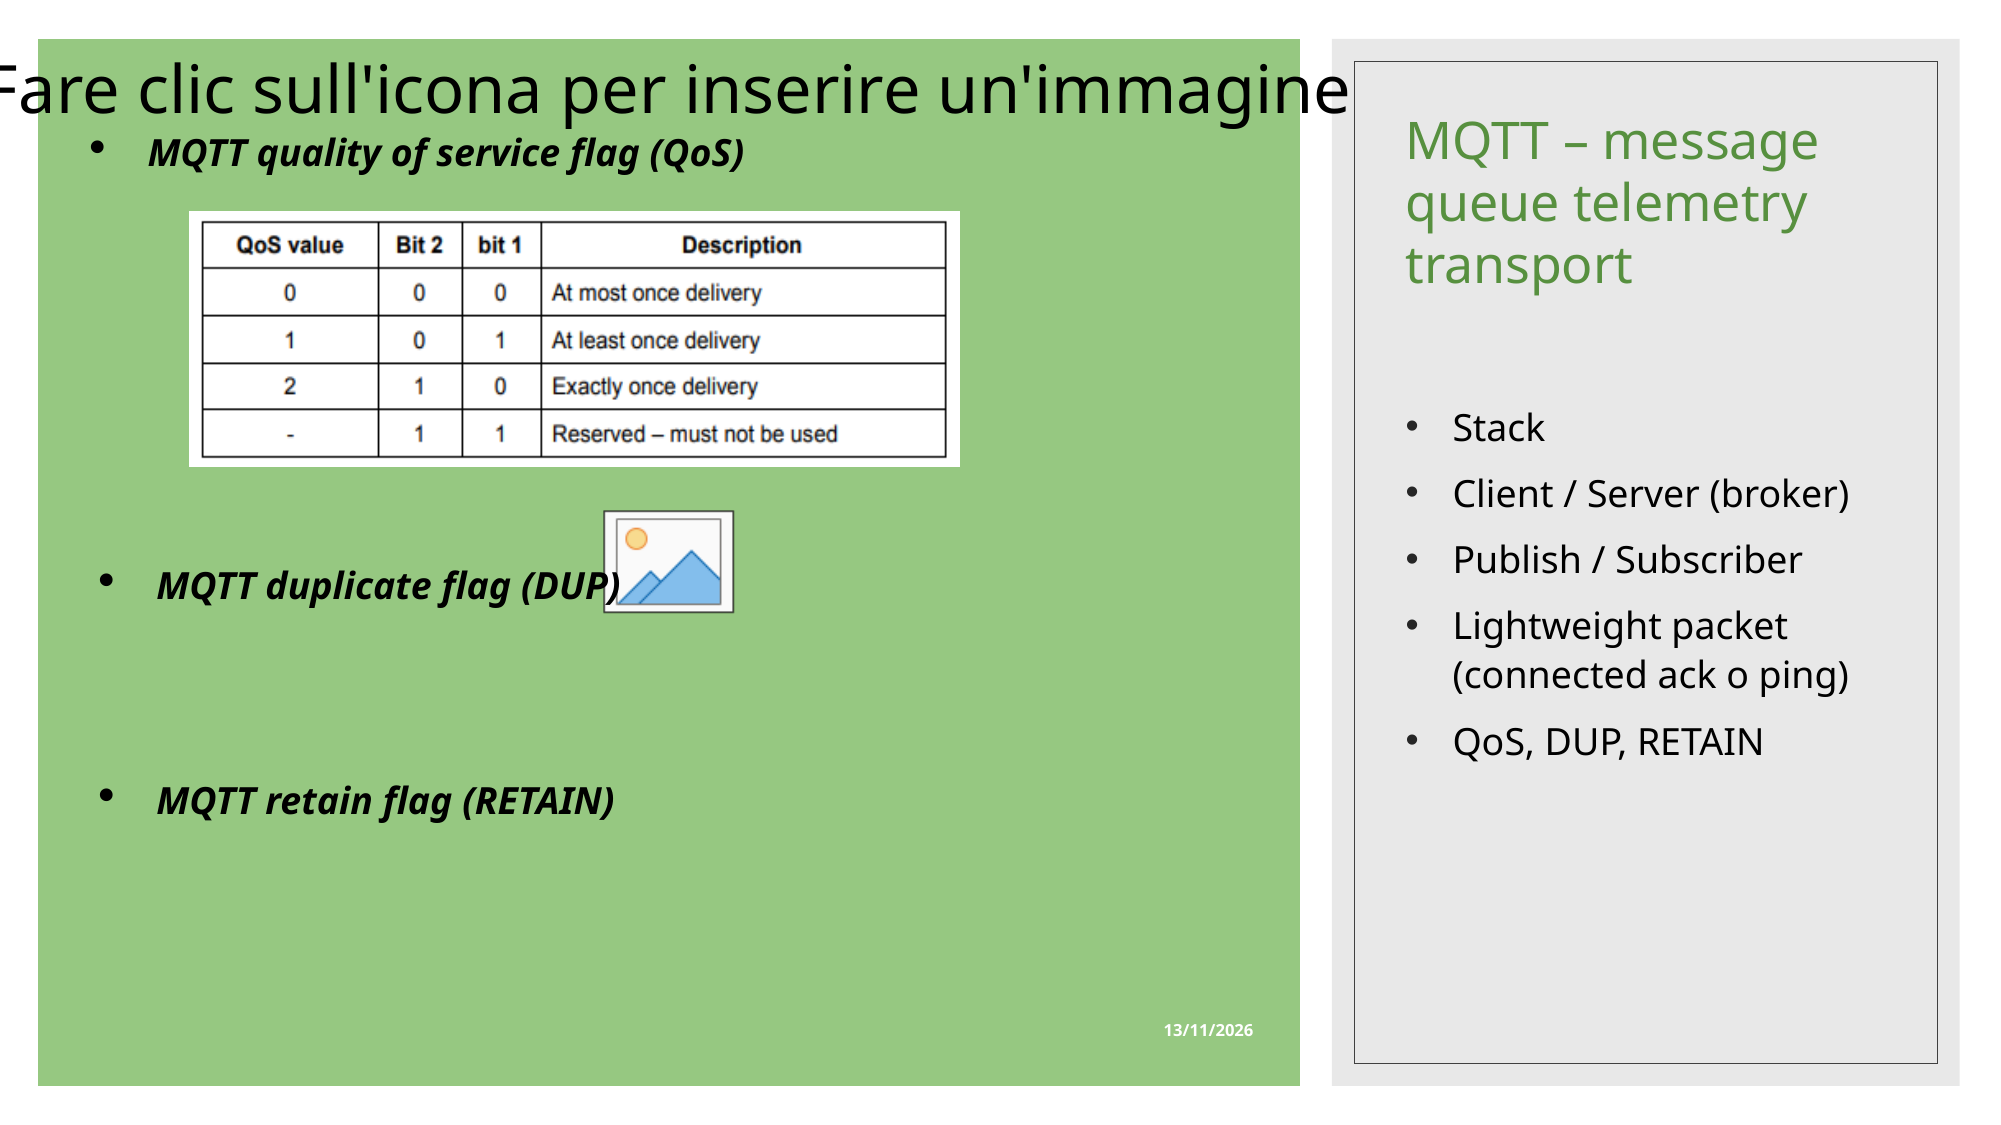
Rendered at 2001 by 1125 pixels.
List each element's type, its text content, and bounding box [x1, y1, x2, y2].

picture [37, 38, 1300, 1086]
title MQTT – message queue telemetry transport [1390, 98, 1907, 302]
list Stack Client / Server (broker) Publish / Subscriber Lightweight packet (connected ack o ping) QoS, DUP, RETAIN [1390, 391, 1907, 889]
